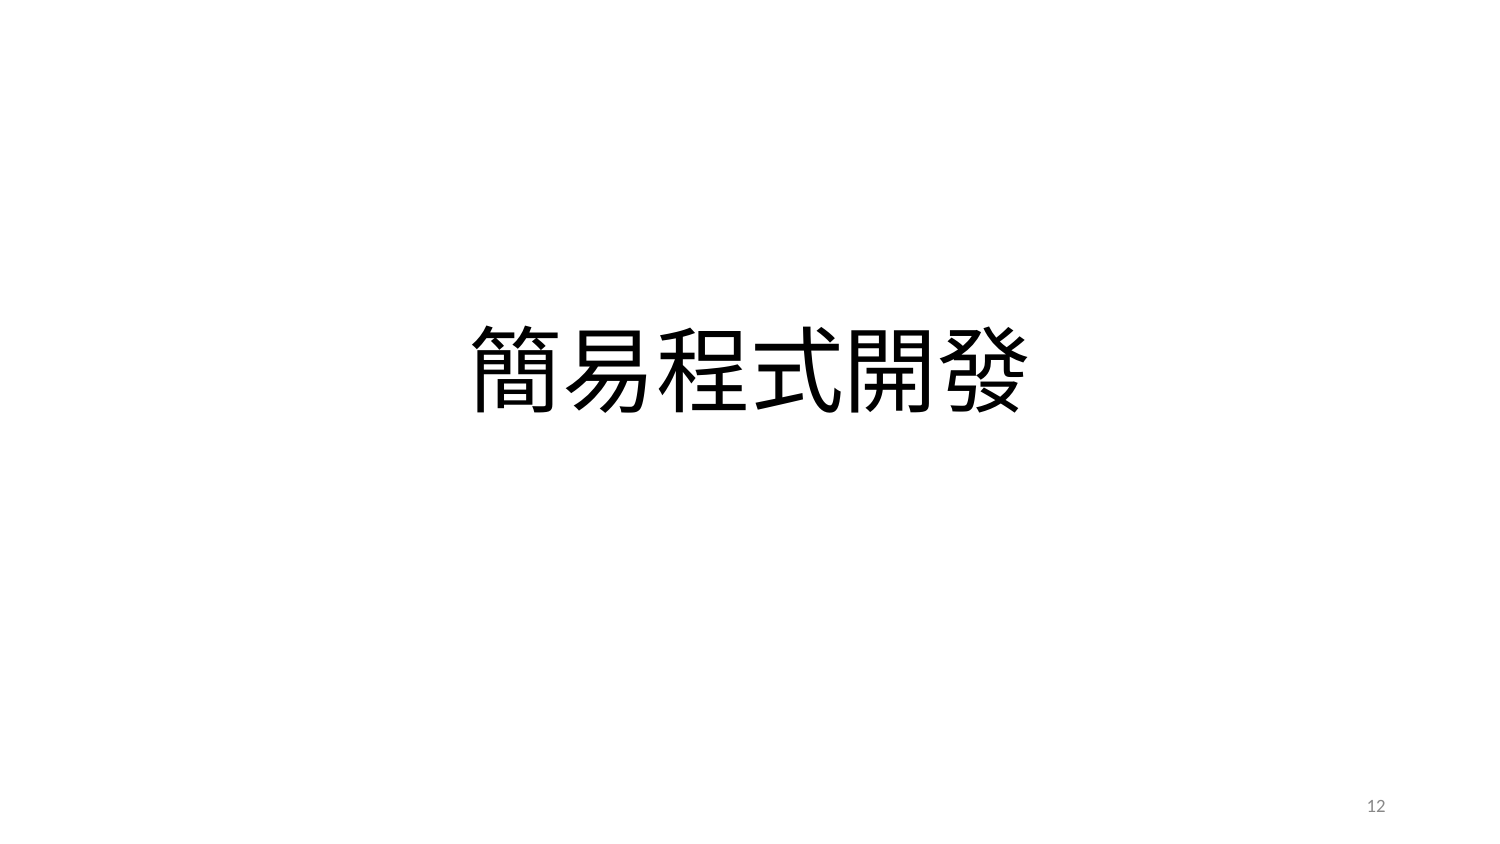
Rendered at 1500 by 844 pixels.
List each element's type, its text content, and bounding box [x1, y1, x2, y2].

slide_number ‹#› [1059, 782, 1397, 827]
title 簡易程式開發 [187, 138, 1313, 432]
